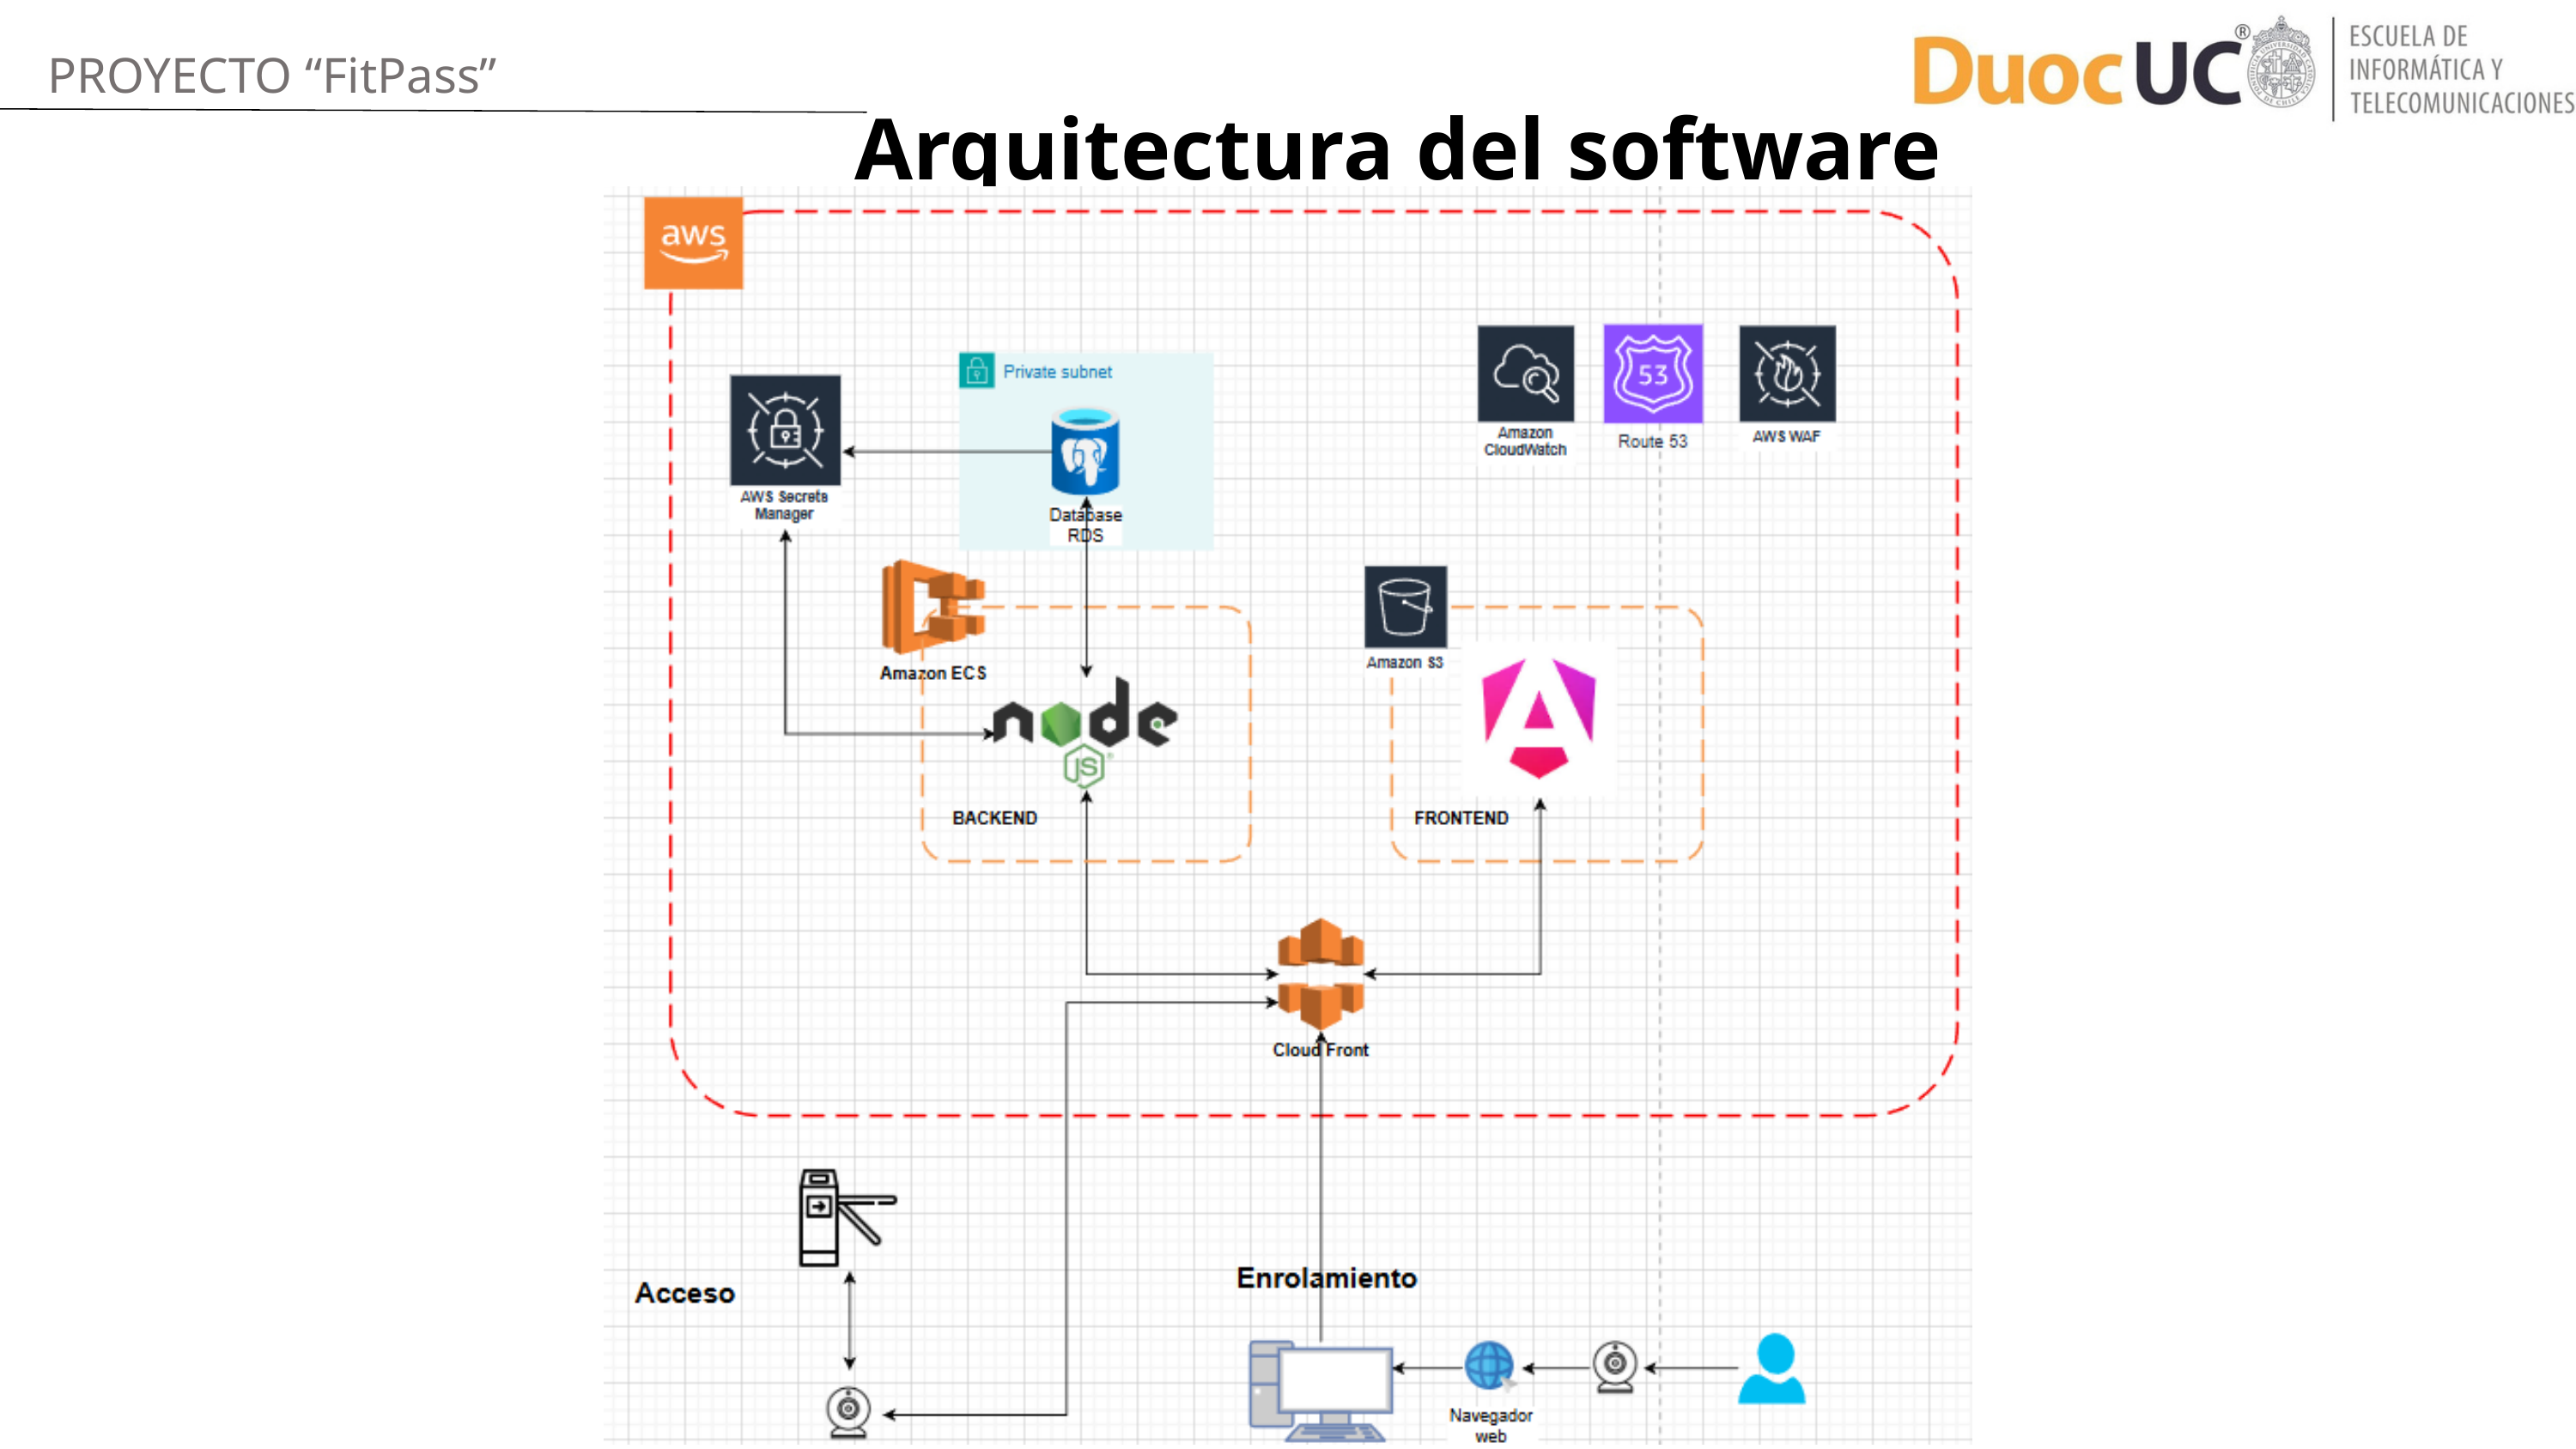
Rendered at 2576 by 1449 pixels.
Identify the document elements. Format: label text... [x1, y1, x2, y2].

text_box Arquitectura del software [123, 103, 2576, 197]
text_box PROYECTO “FitPass” [47, 45, 1907, 103]
picture [604, 185, 1972, 1445]
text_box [1911, 0, 2576, 167]
